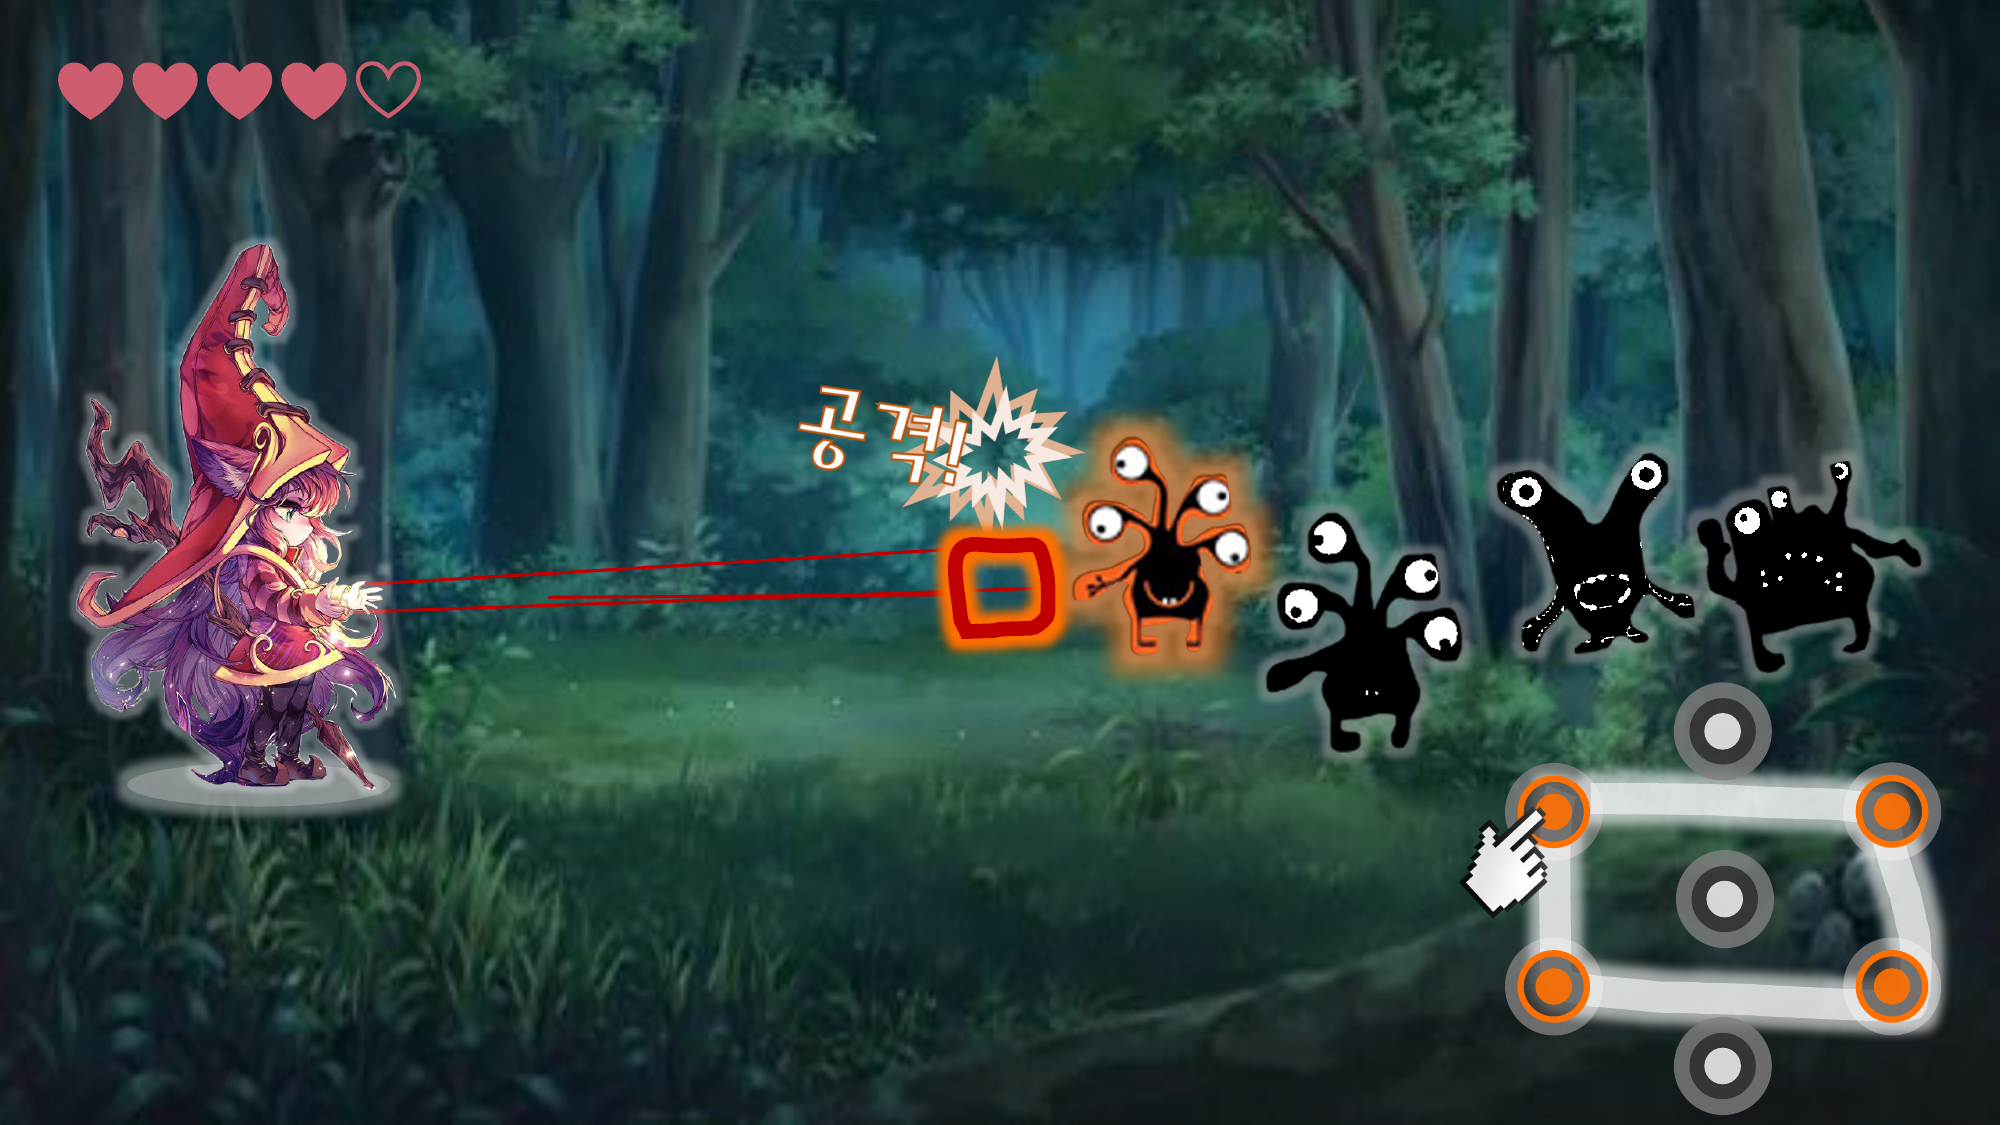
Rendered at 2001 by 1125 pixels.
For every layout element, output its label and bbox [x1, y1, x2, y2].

text_box [419, 544, 1049, 632]
picture [0, 0, 2000, 1125]
text_box [65, 171, 419, 878]
